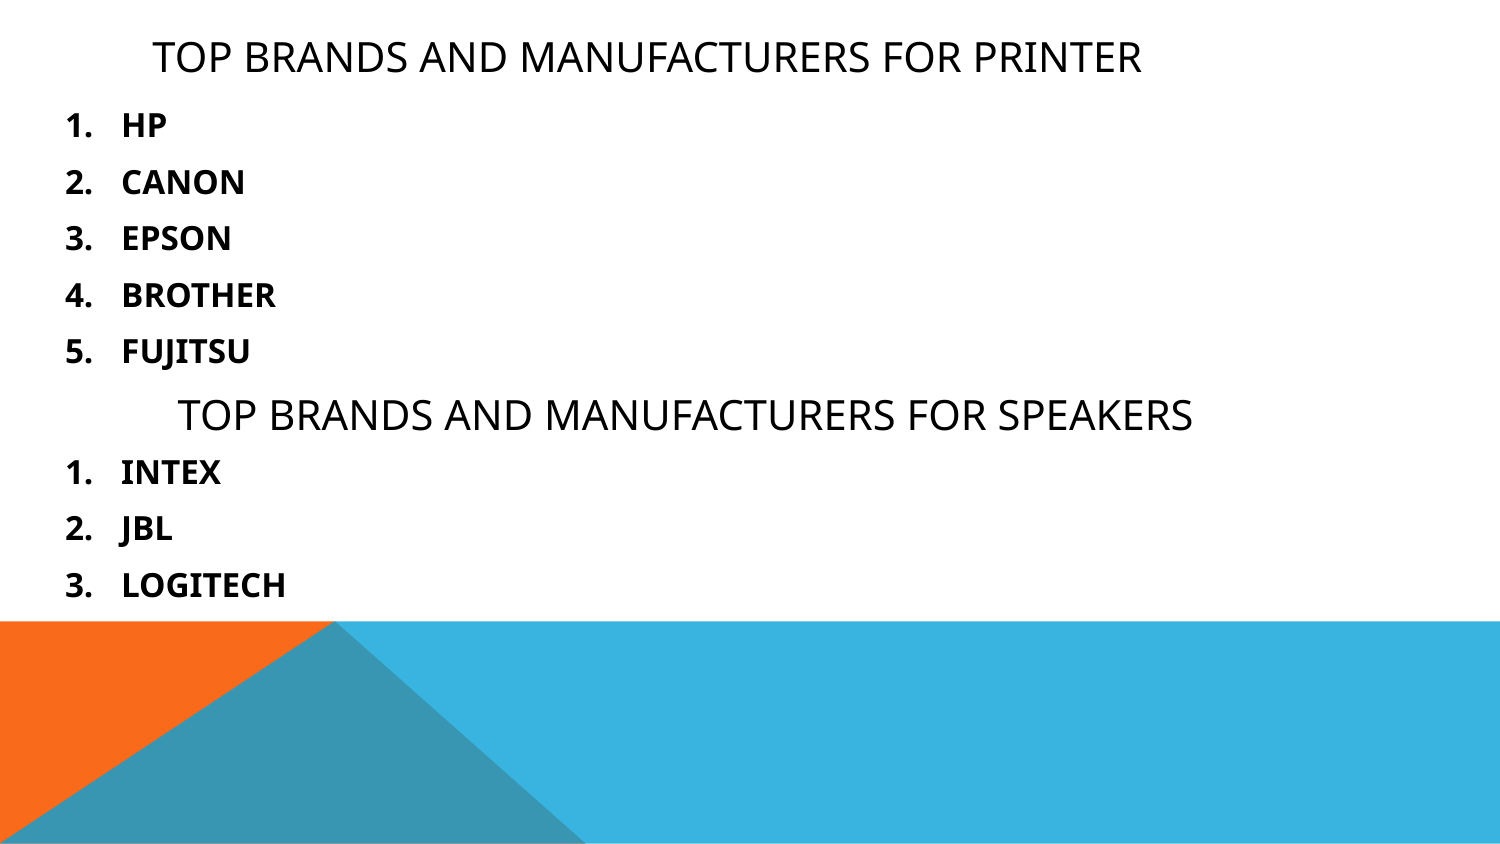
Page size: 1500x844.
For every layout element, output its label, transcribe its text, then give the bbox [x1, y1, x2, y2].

text_box TOP BRANDS AND MANUFACTURERS FOR SPEAKERS [162, 380, 1397, 448]
text_box INTEX JBL LOGITECH [49, 443, 1284, 844]
list HP CANON EPSON BROTHER FUJITSU [50, 96, 1284, 443]
title TOP BRANDS AND MANUFACTURERS FOR PRINTER [137, 21, 1372, 90]
